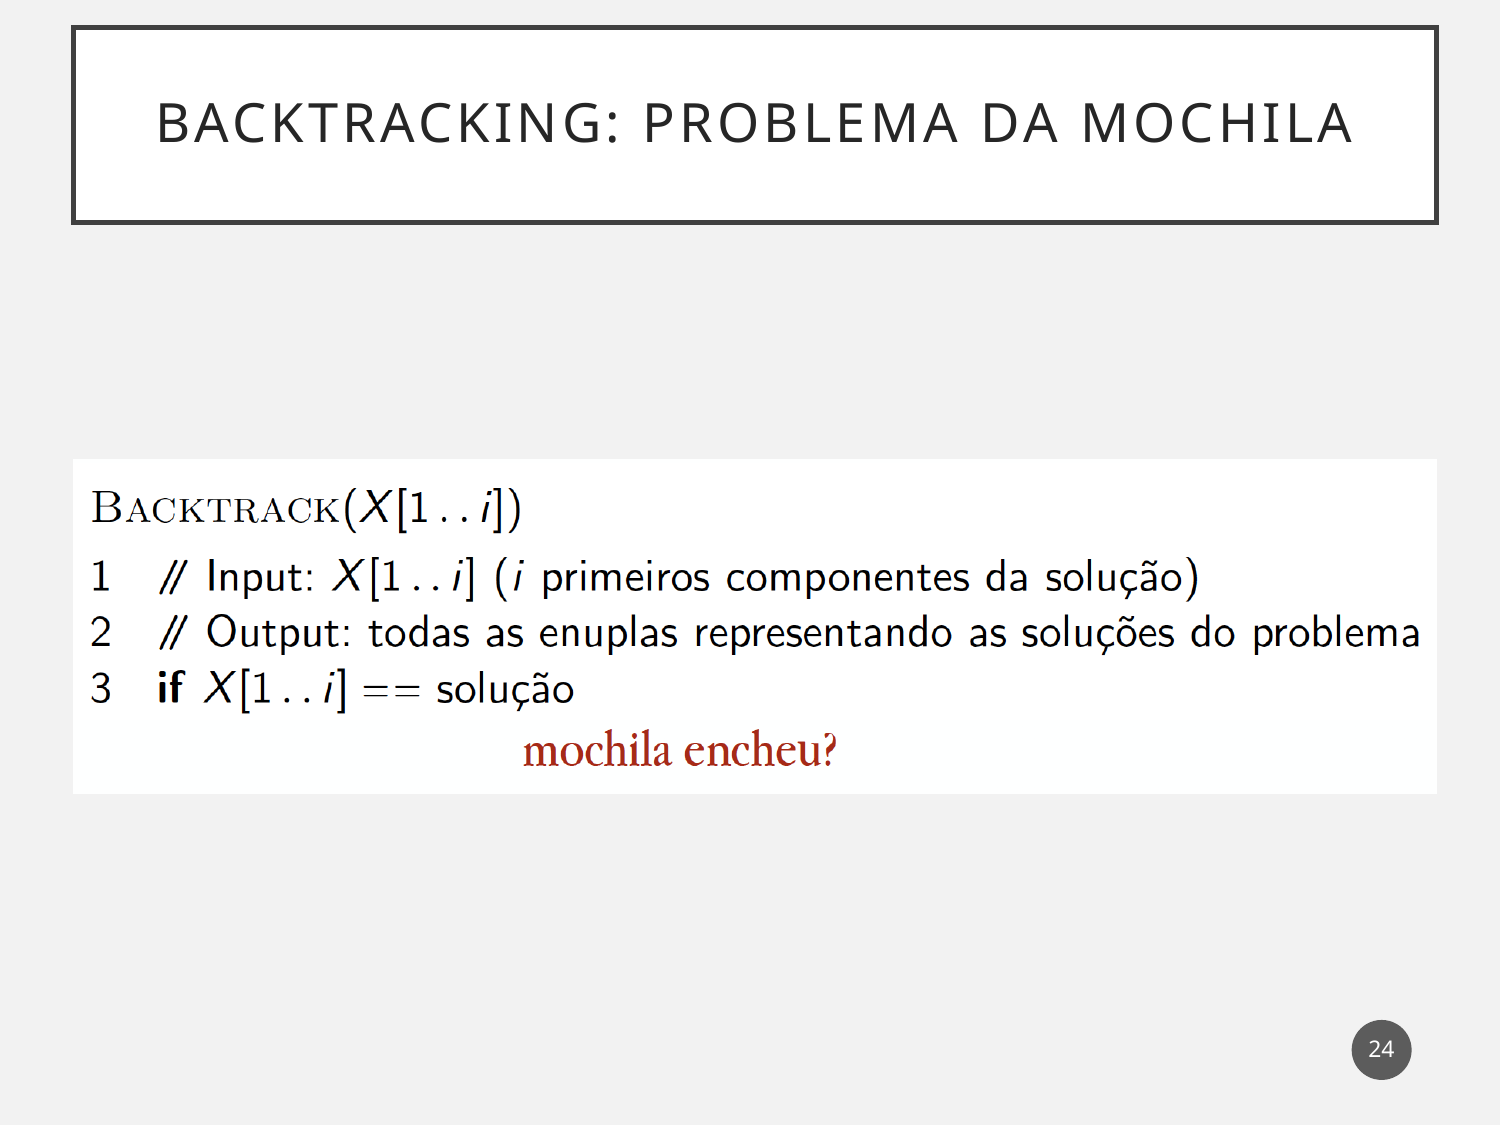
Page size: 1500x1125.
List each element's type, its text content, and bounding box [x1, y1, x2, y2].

slide_number 24 [1351, 1019, 1412, 1080]
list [73, 459, 1437, 794]
title Backtracking: Problema da mochila [71, 25, 1439, 225]
